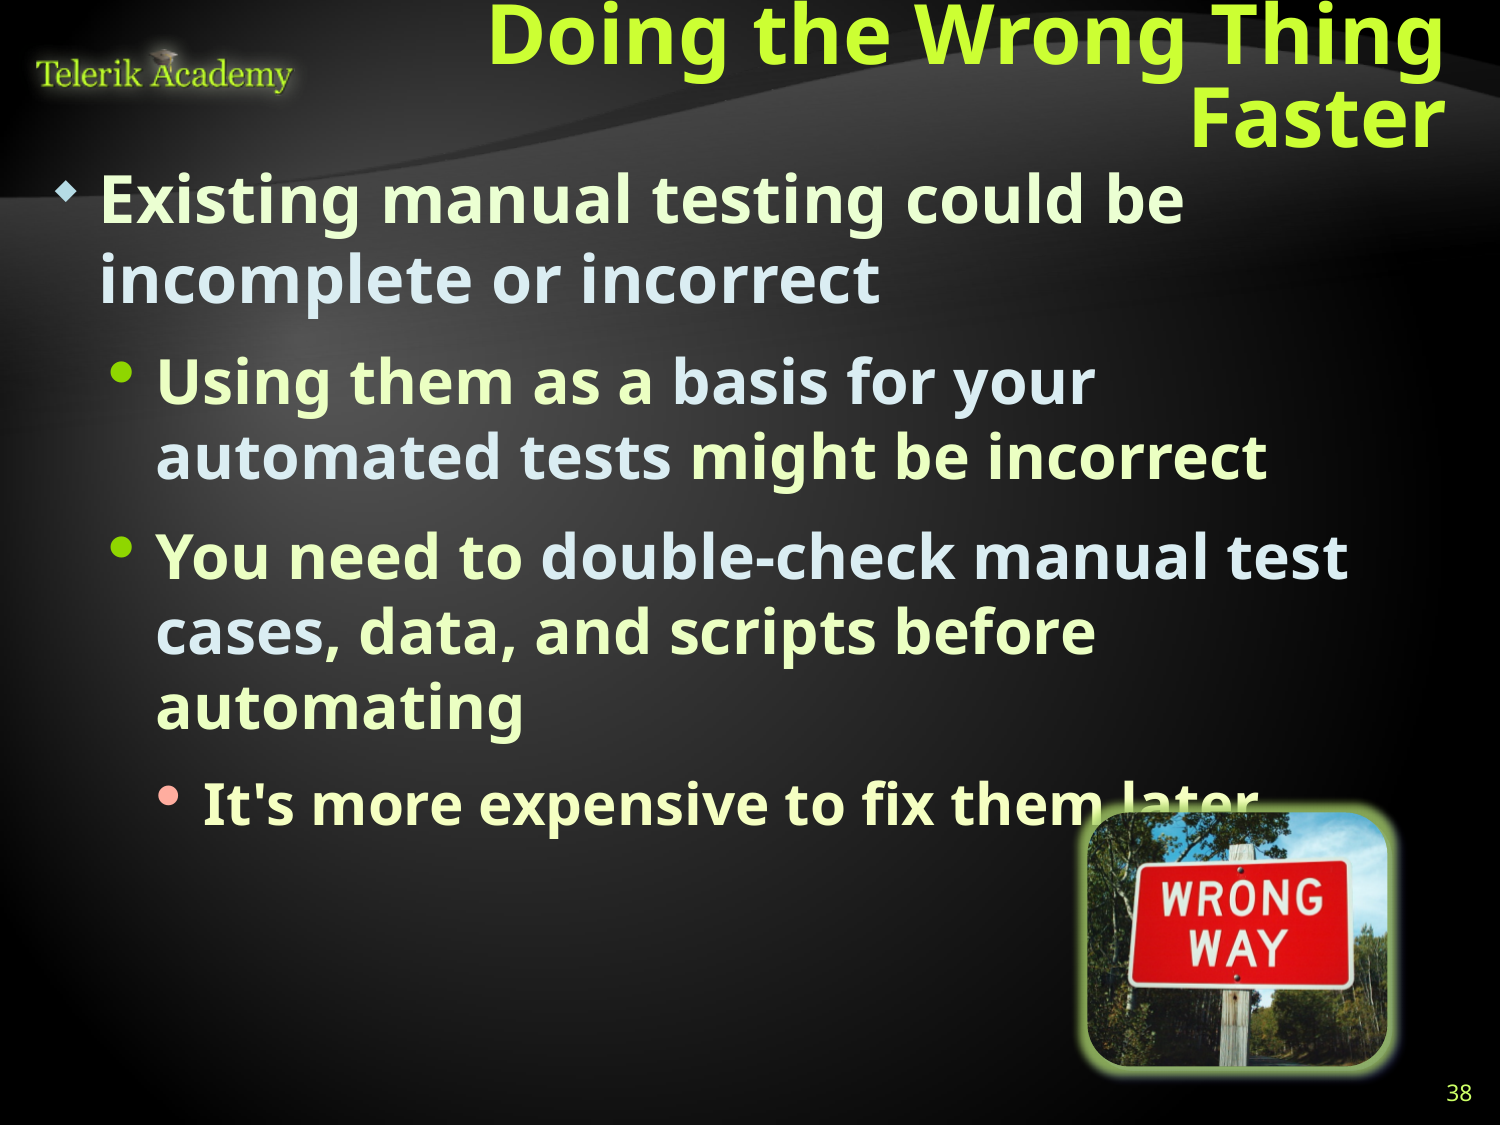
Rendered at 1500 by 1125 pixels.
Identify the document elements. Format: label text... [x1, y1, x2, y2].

picture [0, 0, 1500, 1125]
slide_number 38 [1412, 1074, 1488, 1113]
title Doing the Wrong Thing Faster [300, 12, 1463, 149]
list Existing manual testing could be incomplete or incorrect Using them as a basis for your automated tests might be incorrect You need to double-check manual test cases, data, and scripts before automating It's more expensive to fix them later [37, 149, 1463, 1100]
